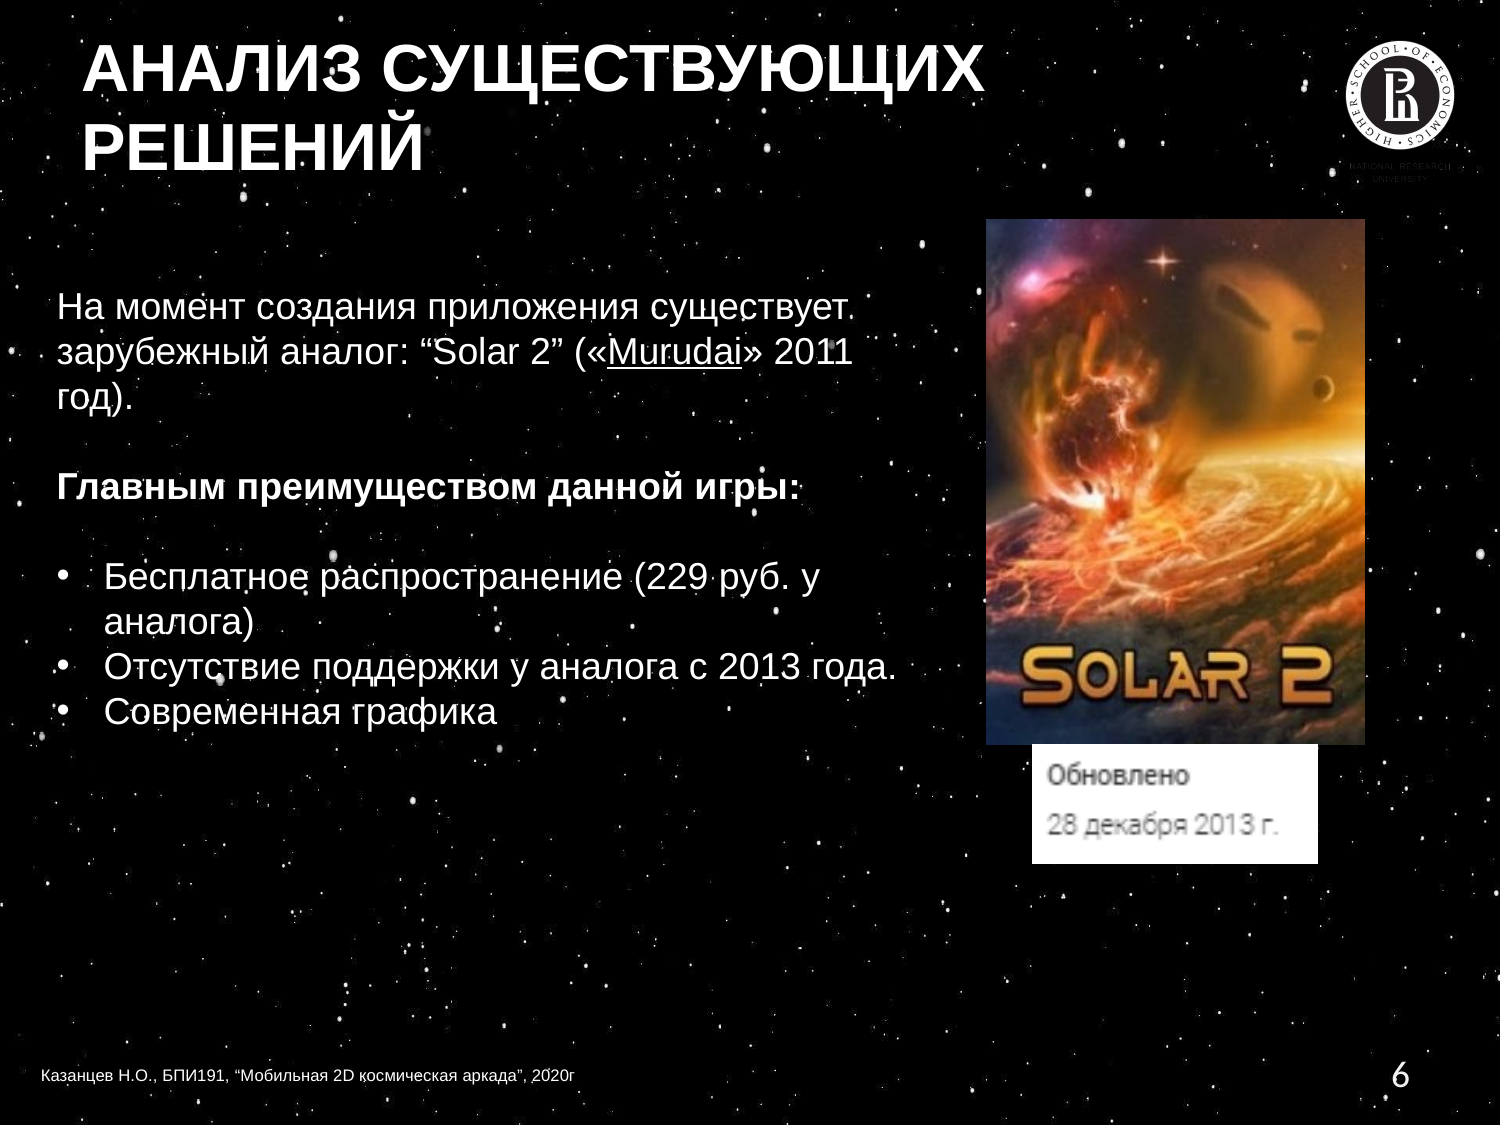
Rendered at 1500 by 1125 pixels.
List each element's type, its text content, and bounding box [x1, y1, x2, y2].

text_box Казанцев Н.О., БПИ191, “Мобильная 2D космическая аркада”, 2020г [26, 1057, 1439, 1092]
slide_number 6 [1074, 1042, 1425, 1057]
text_box АНАЛИЗ СУЩЕСТВУЮЩИХ РЕШЕНИЙ [66, 70, 1339, 139]
slide_number 6 [1074, 1092, 1425, 1103]
picture [0, 0, 1500, 1125]
text_box На момент создания приложения существует зарубежный аналог: “Solar 2” («Murudai» 2011 год). Главным преимуществом данной игры: Бесплатное распространение (229 руб. у аналога) Отсутствие поддержки у аналога с 2013 года. Современная графика [41, 274, 946, 785]
